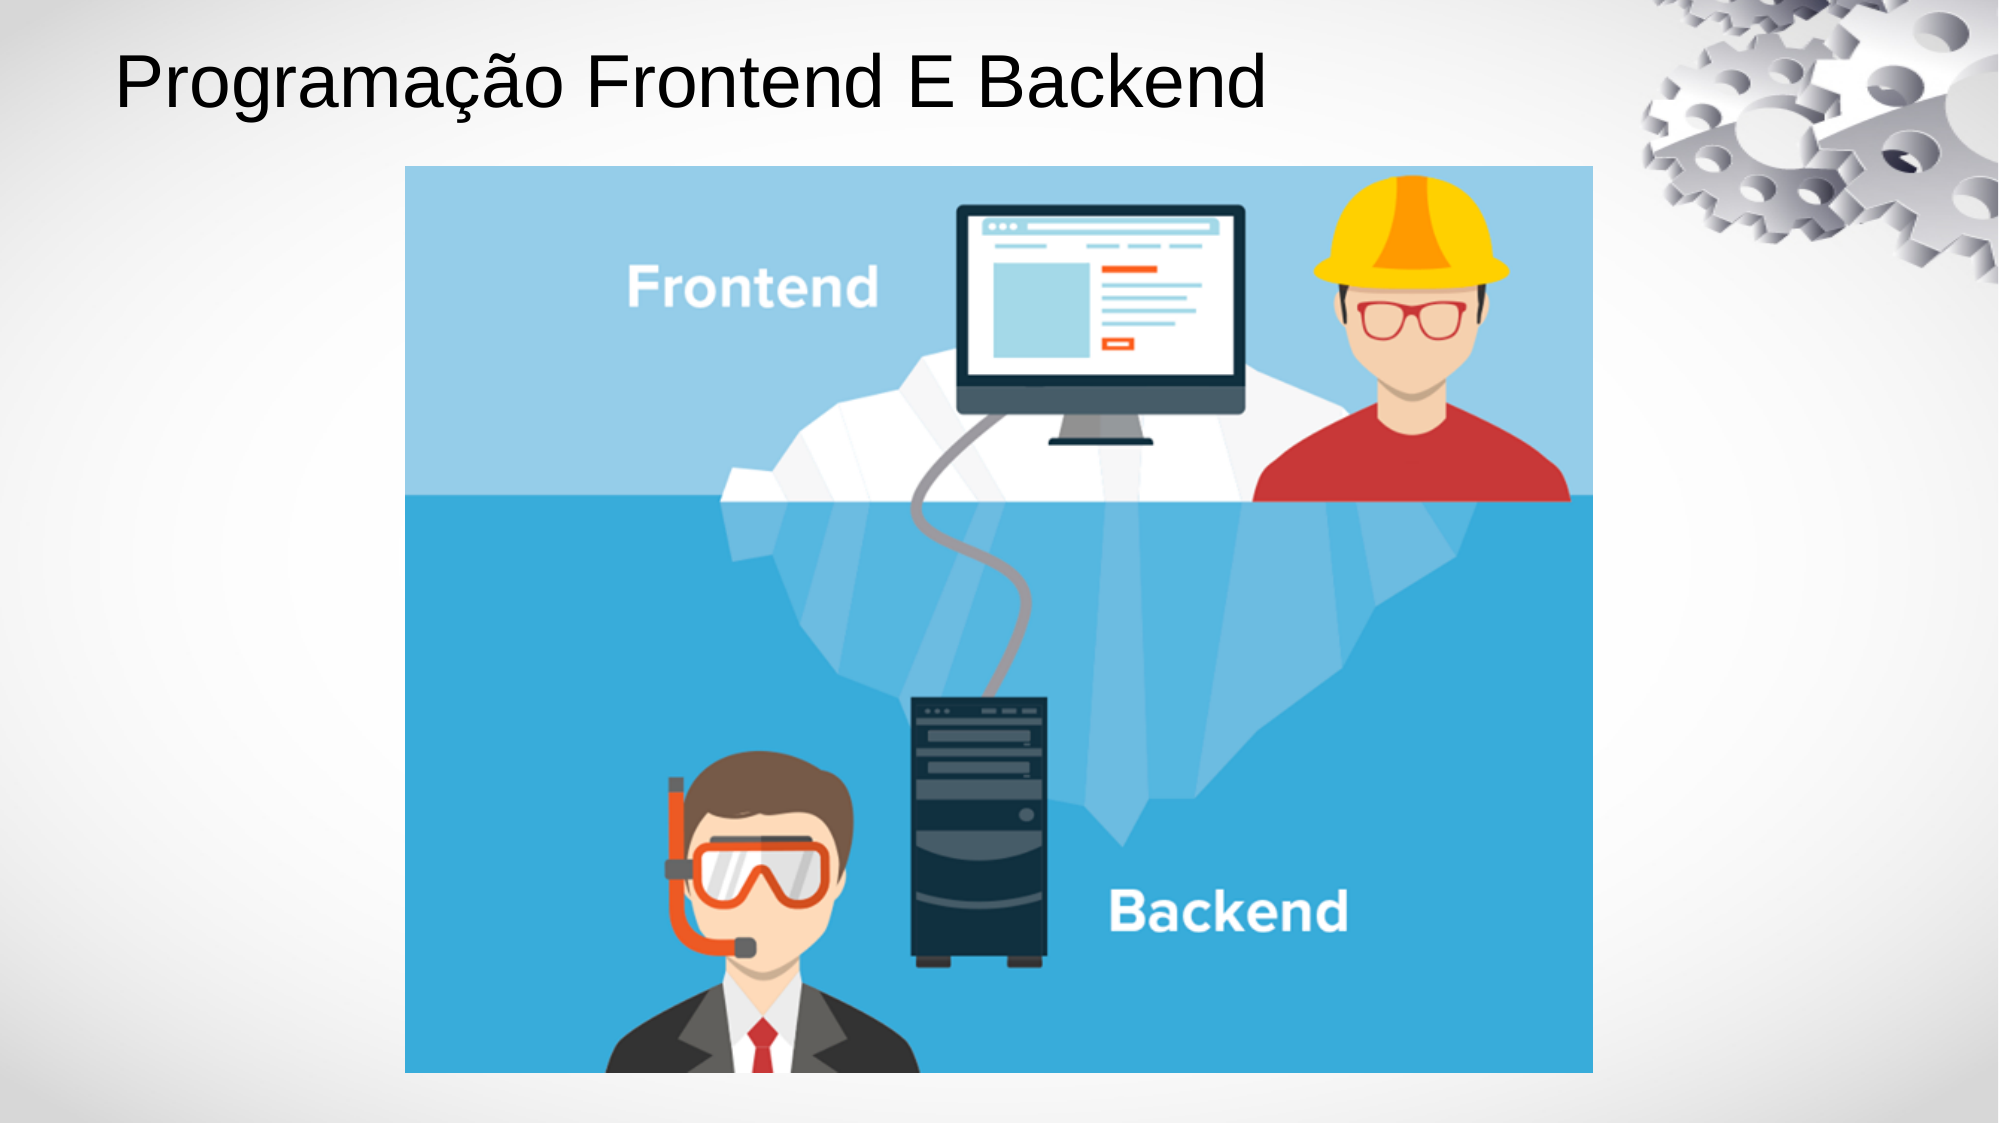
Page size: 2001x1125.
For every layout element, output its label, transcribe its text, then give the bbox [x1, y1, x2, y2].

text_box Programação Frontend E Backend [99, 31, 1898, 125]
picture [0, 0, 1999, 1123]
